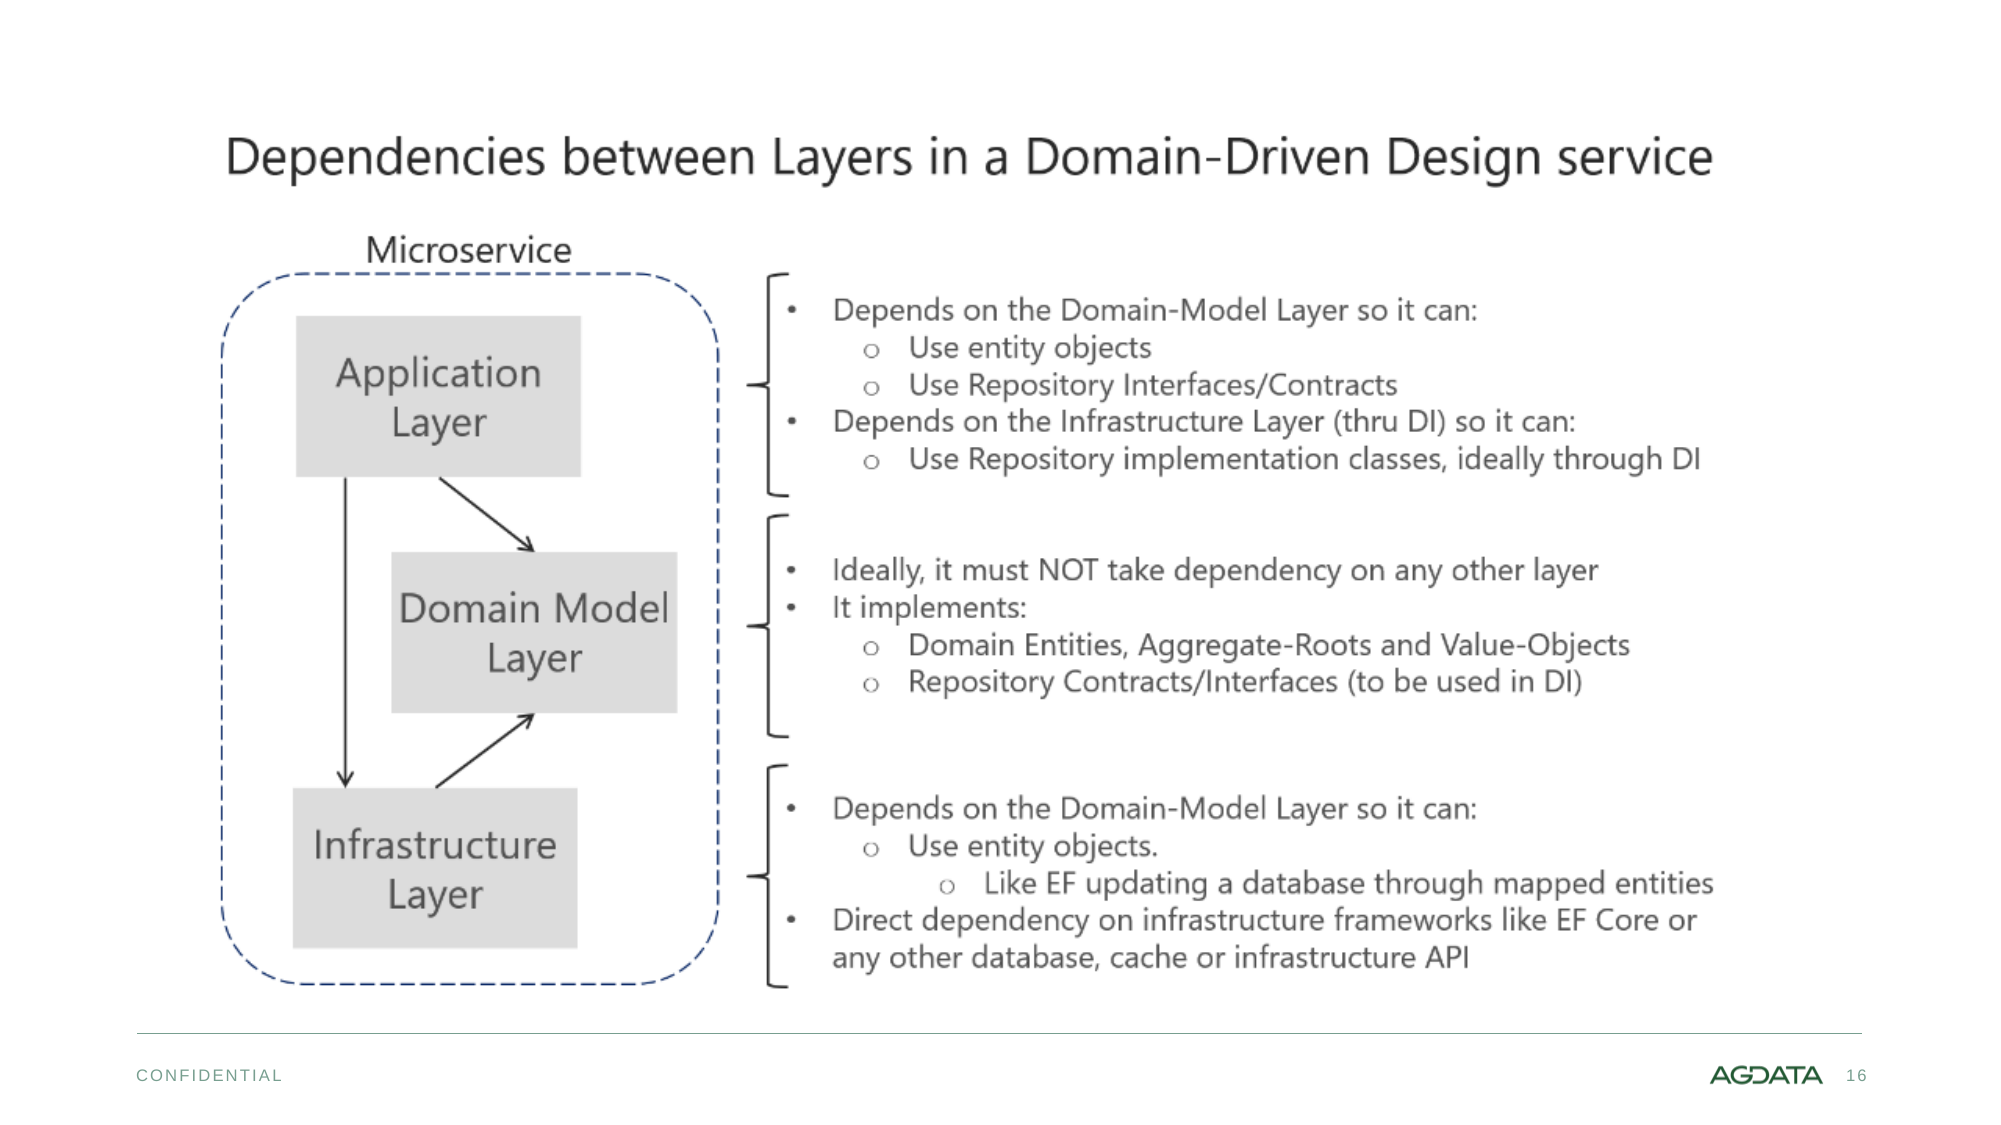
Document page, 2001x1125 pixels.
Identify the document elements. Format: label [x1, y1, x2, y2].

picture [1692, 1048, 1841, 1102]
picture [190, 127, 1757, 998]
